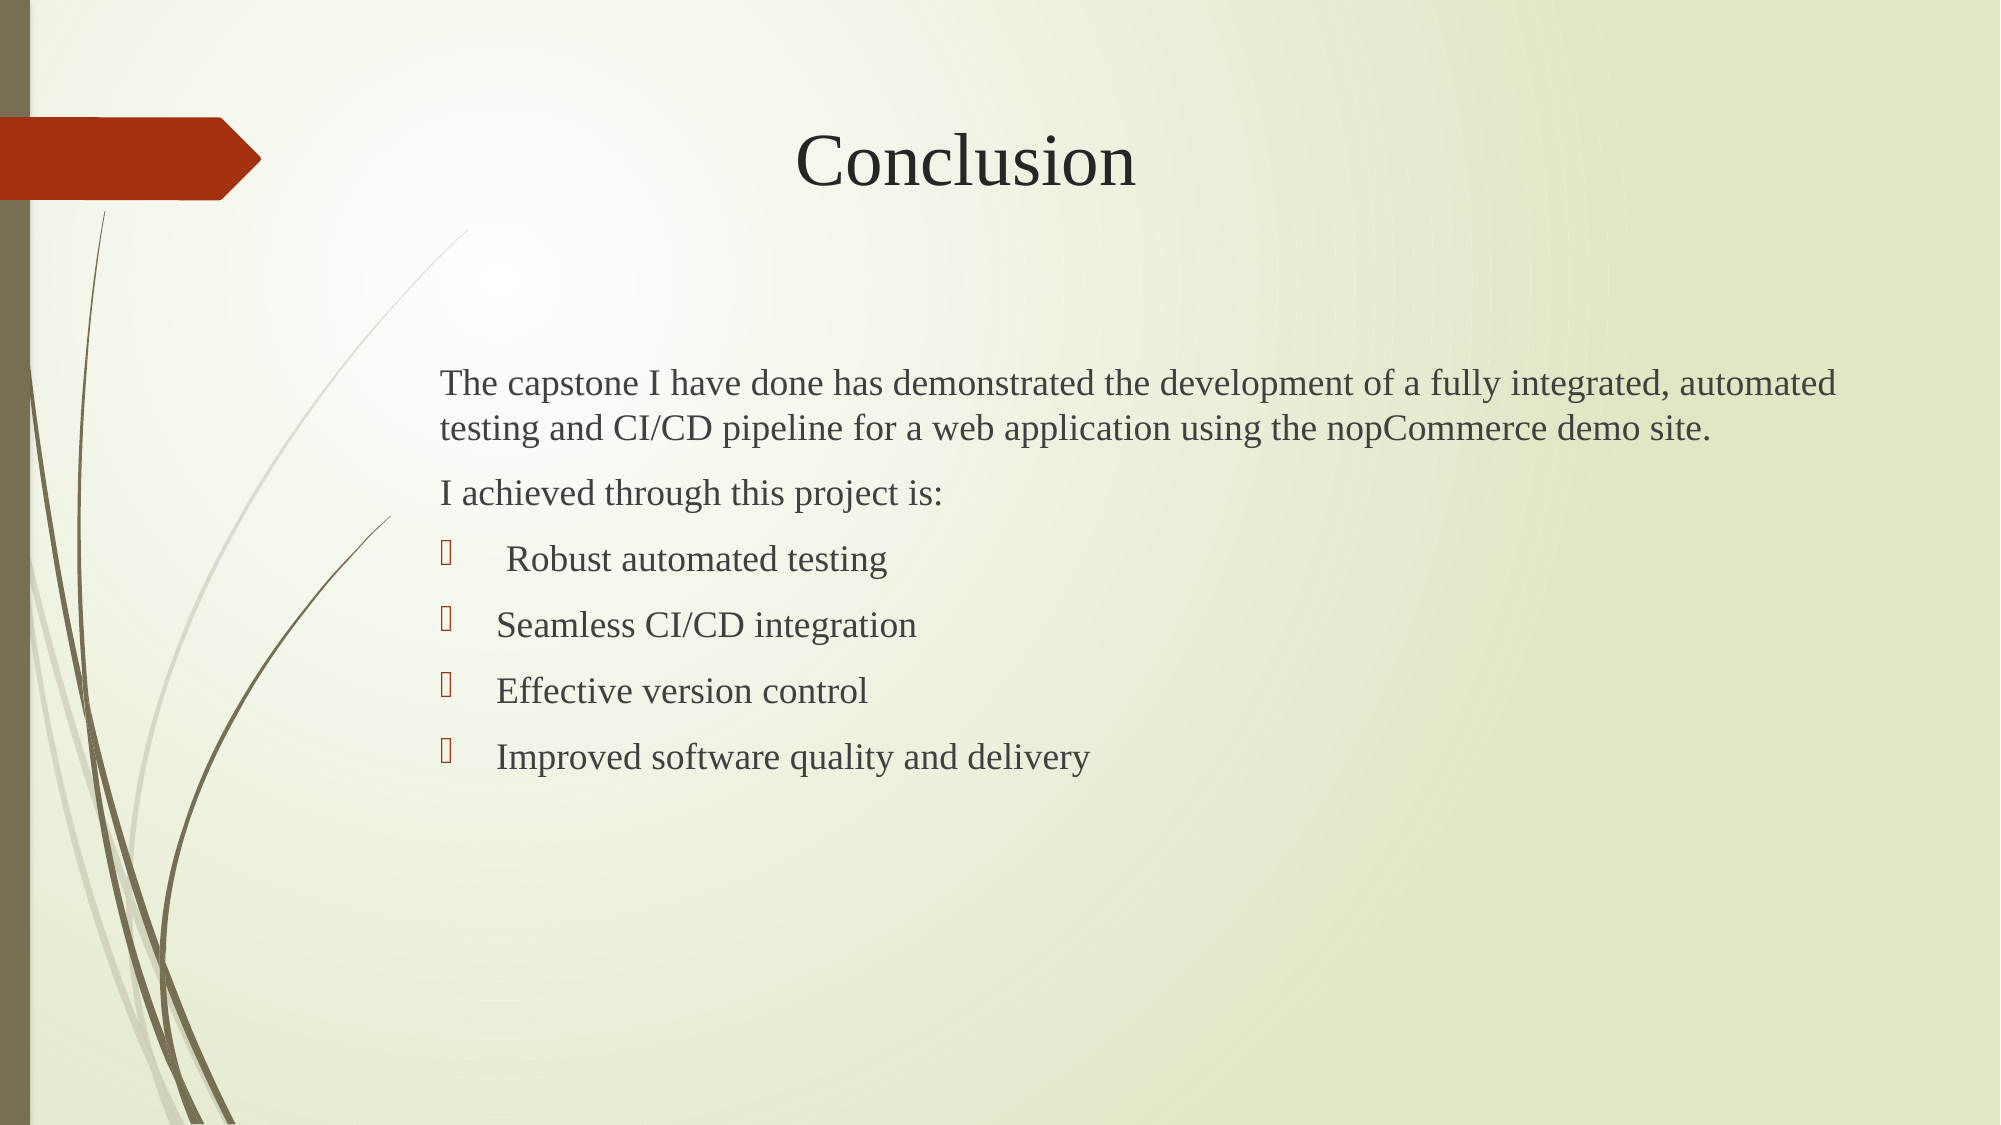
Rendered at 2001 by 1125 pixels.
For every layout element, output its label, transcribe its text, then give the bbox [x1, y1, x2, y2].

title Conclusion [215, 102, 1888, 313]
list The capstone I have done has demonstrated the development of a fully integrated, automated testing and CI/CD pipeline for a web application using the nopCommerce demo site. I achieved through this project is: Robust automated testing Seamless CI/CD integration Effective version control Improved software quality and delivery [424, 350, 1888, 970]
